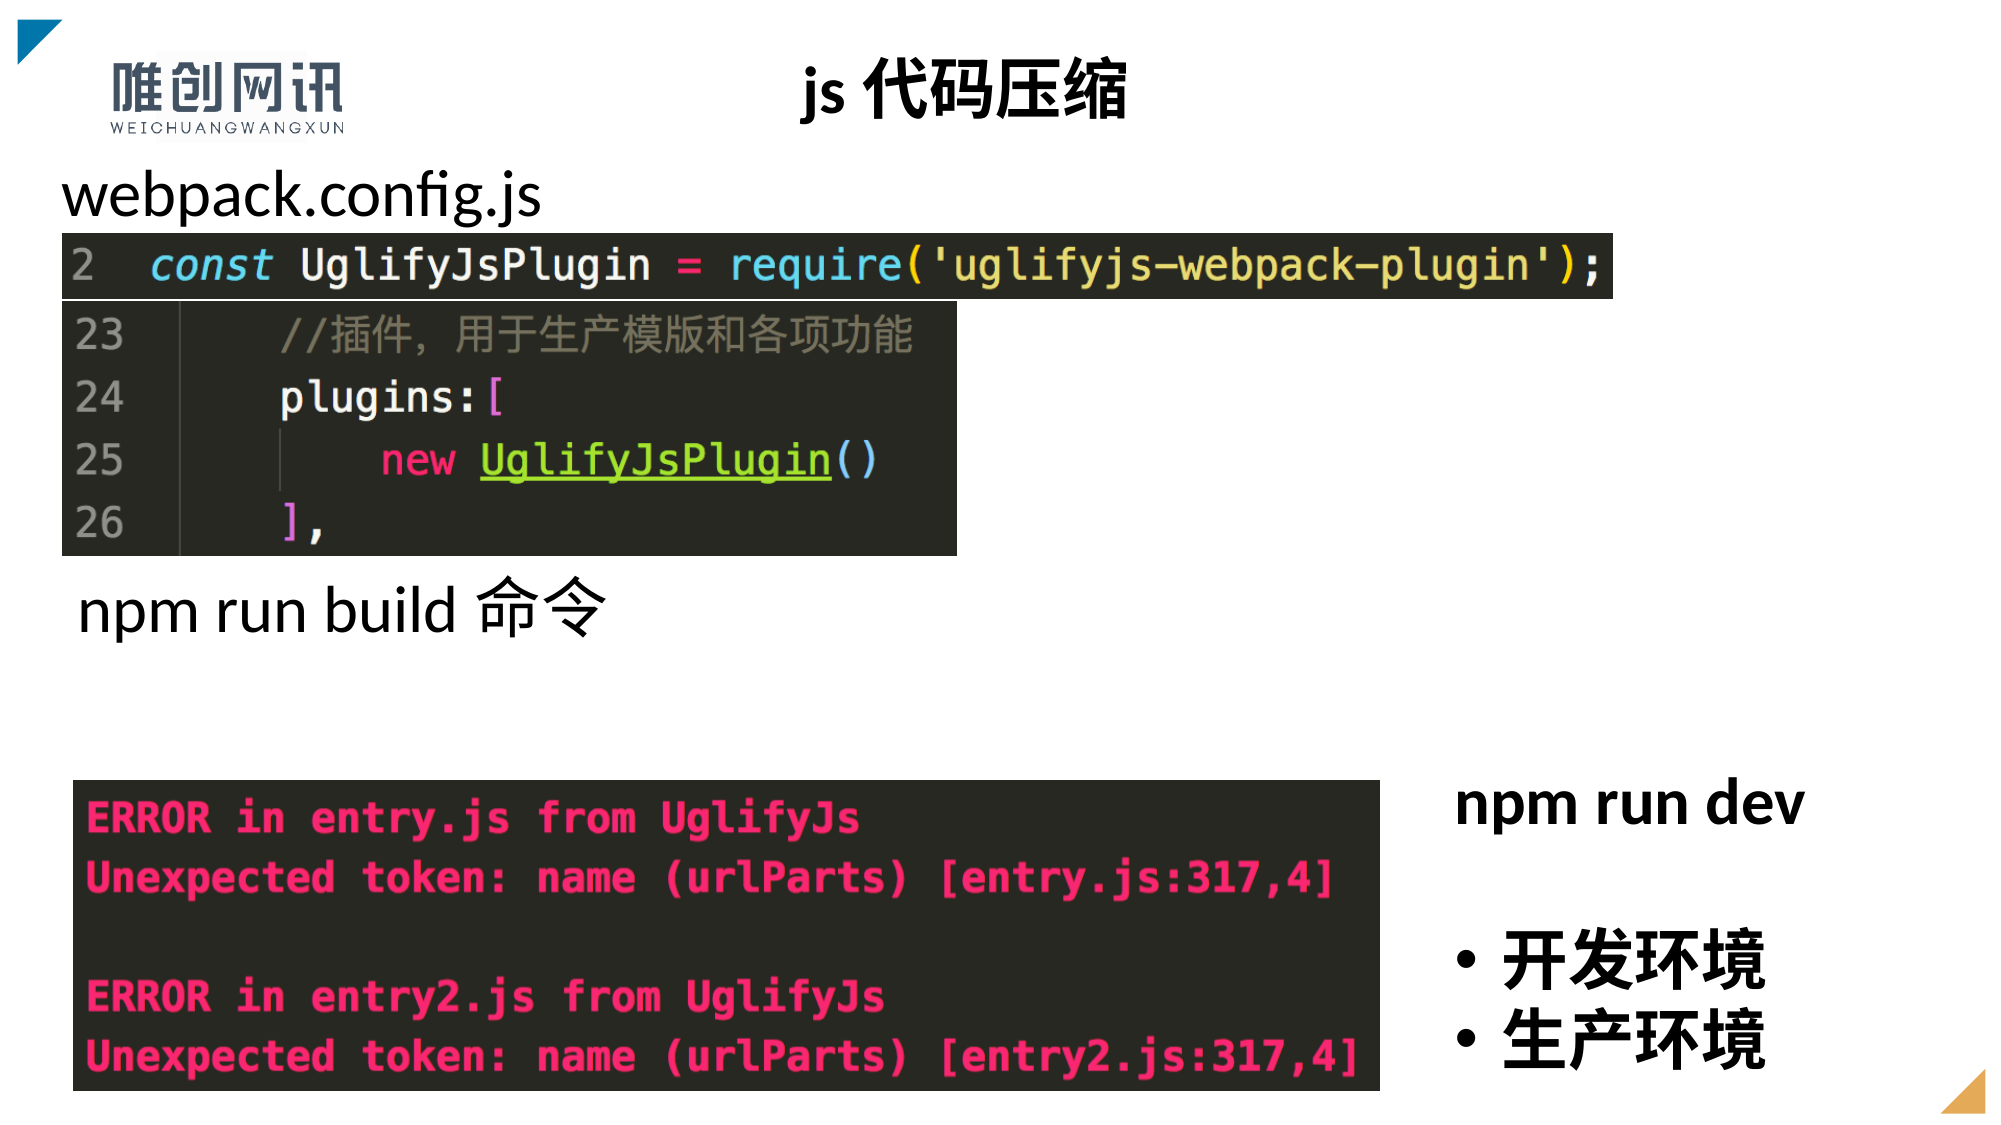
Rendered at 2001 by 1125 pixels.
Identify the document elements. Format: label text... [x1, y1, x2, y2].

text_box webpack.config.js [46, 142, 1958, 237]
picture [73, 780, 1380, 1092]
text_box js代码压缩 [644, 39, 1288, 134]
text_box npm run dev 开发环境 生产环境 [1439, 750, 1941, 1086]
picture [62, 233, 1613, 299]
picture [89, 51, 395, 143]
text_box npm run build命令 [62, 558, 929, 654]
text_box [17, 19, 63, 65]
text_box [1940, 1068, 1986, 1114]
picture [62, 301, 957, 556]
